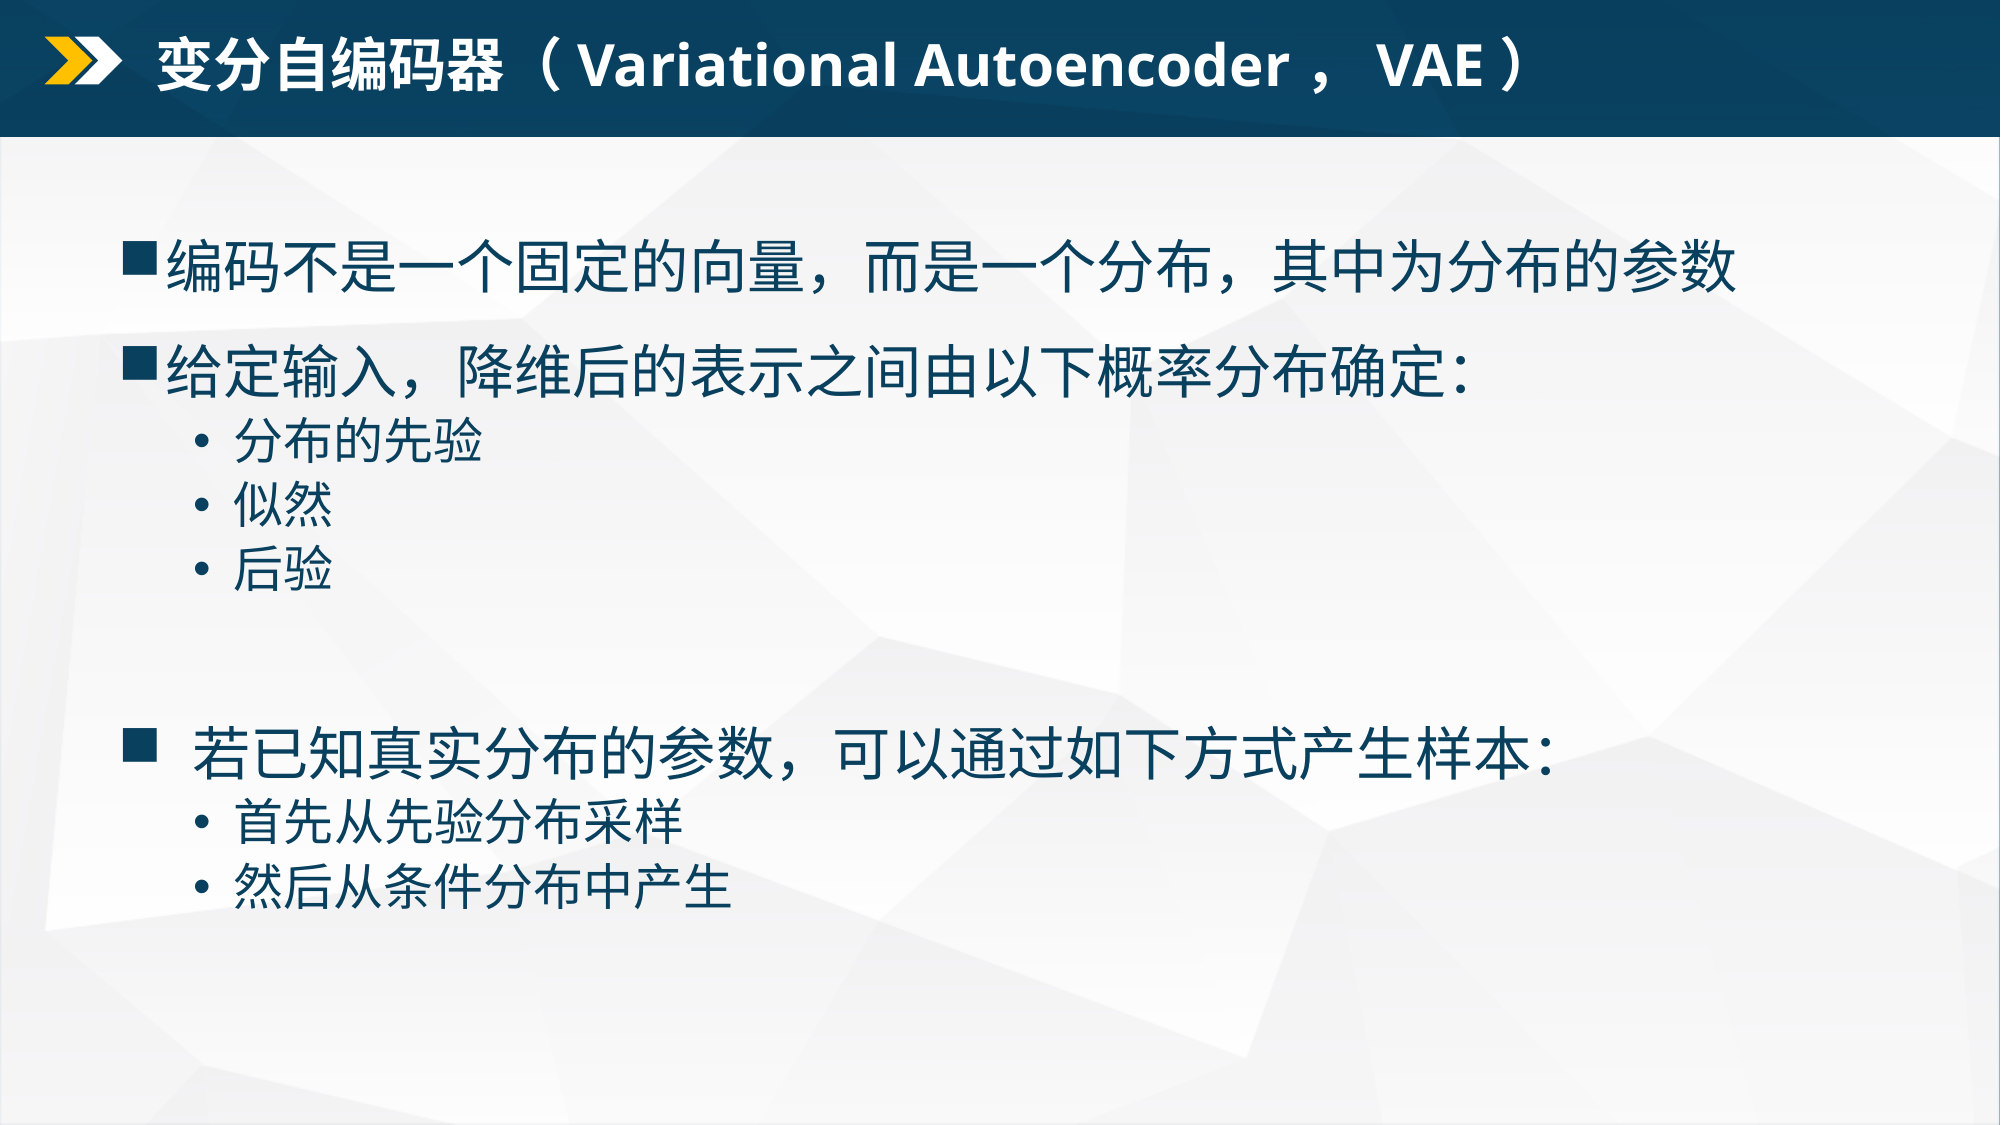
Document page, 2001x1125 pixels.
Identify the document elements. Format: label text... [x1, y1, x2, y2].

picture [0, 0, 2000, 1125]
list 变分自编码器（Variational Autoencoder，VAE） [140, 28, 1617, 108]
